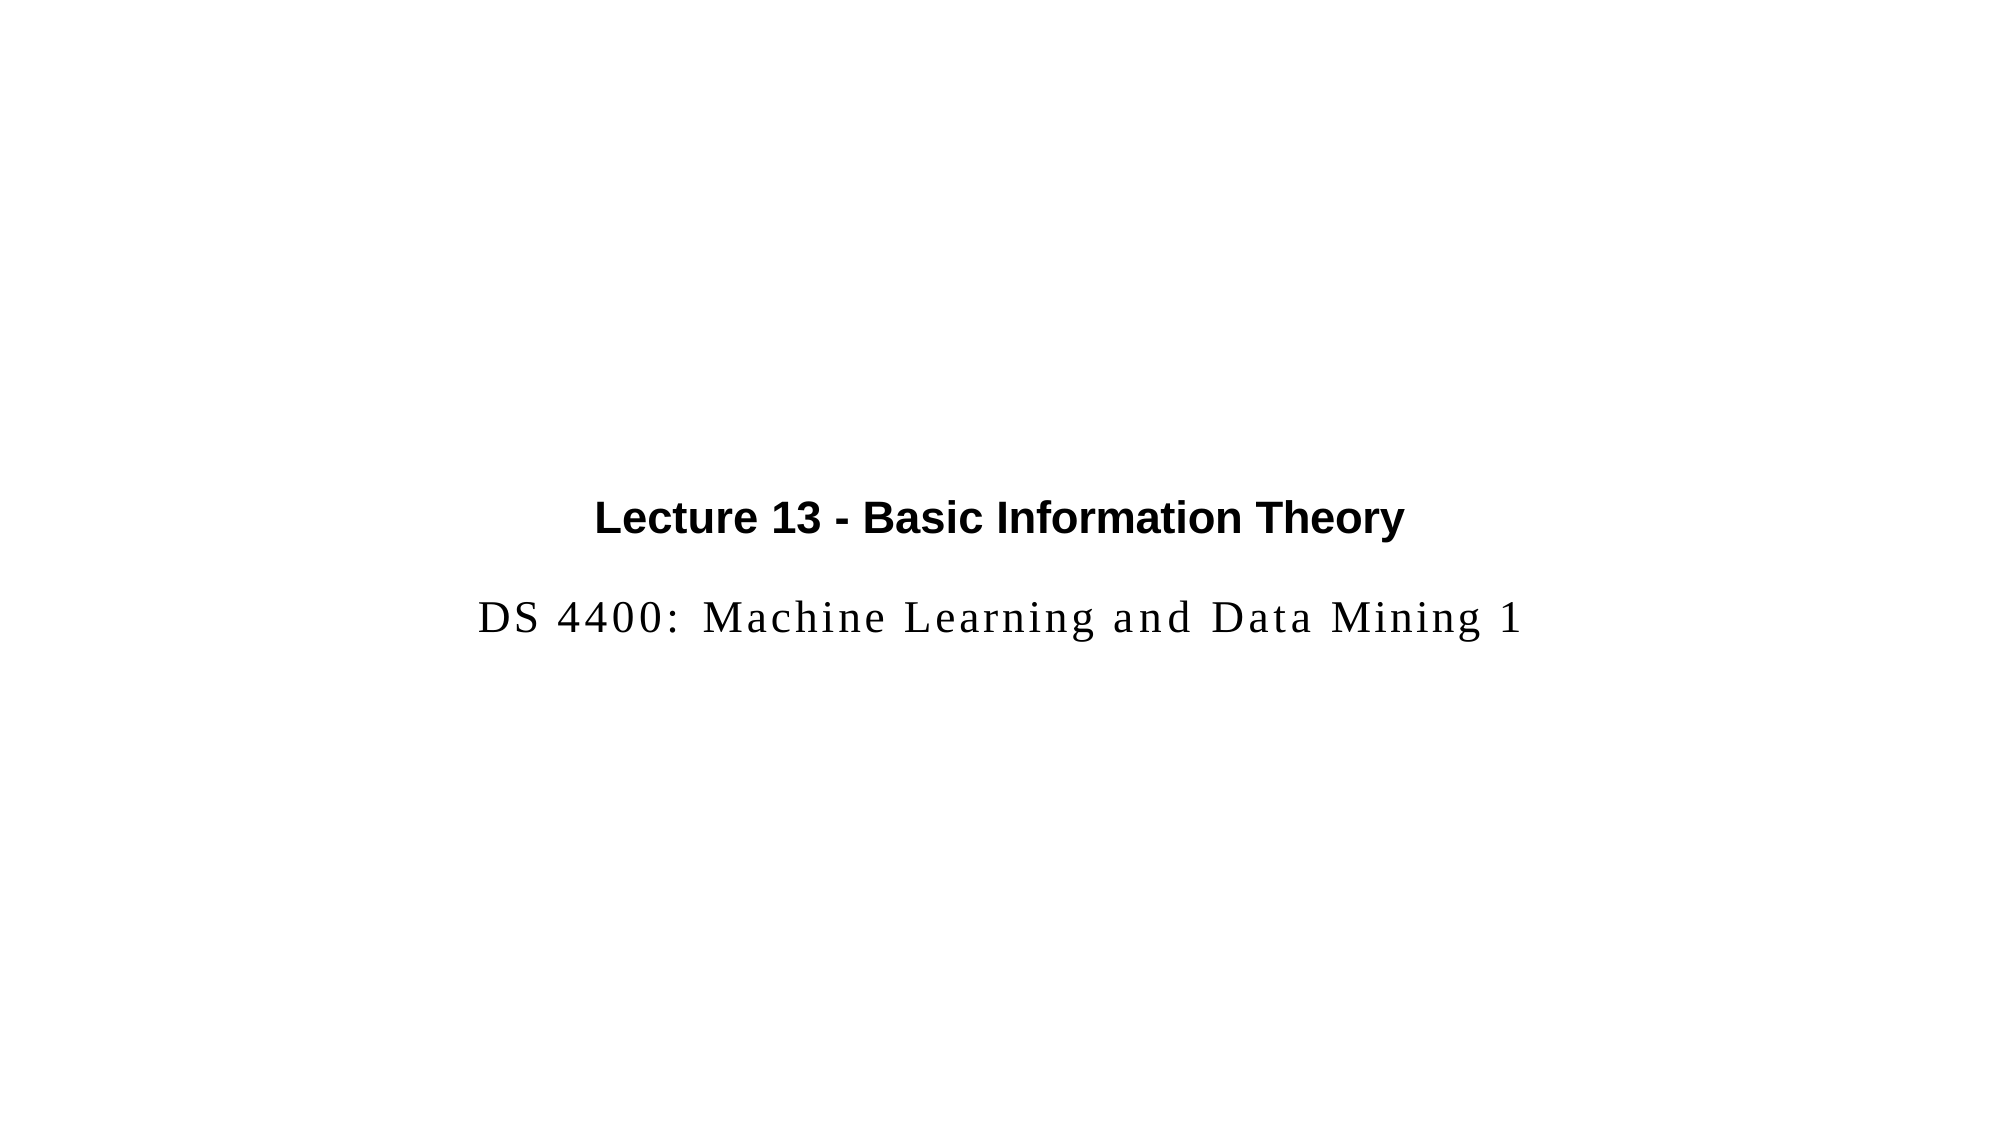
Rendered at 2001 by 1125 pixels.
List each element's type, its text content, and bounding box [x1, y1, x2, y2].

text_box Lecture 13 - Basic Information Theory DS 4400: Machine Learning and Data Mining 1 [471, 484, 1528, 641]
